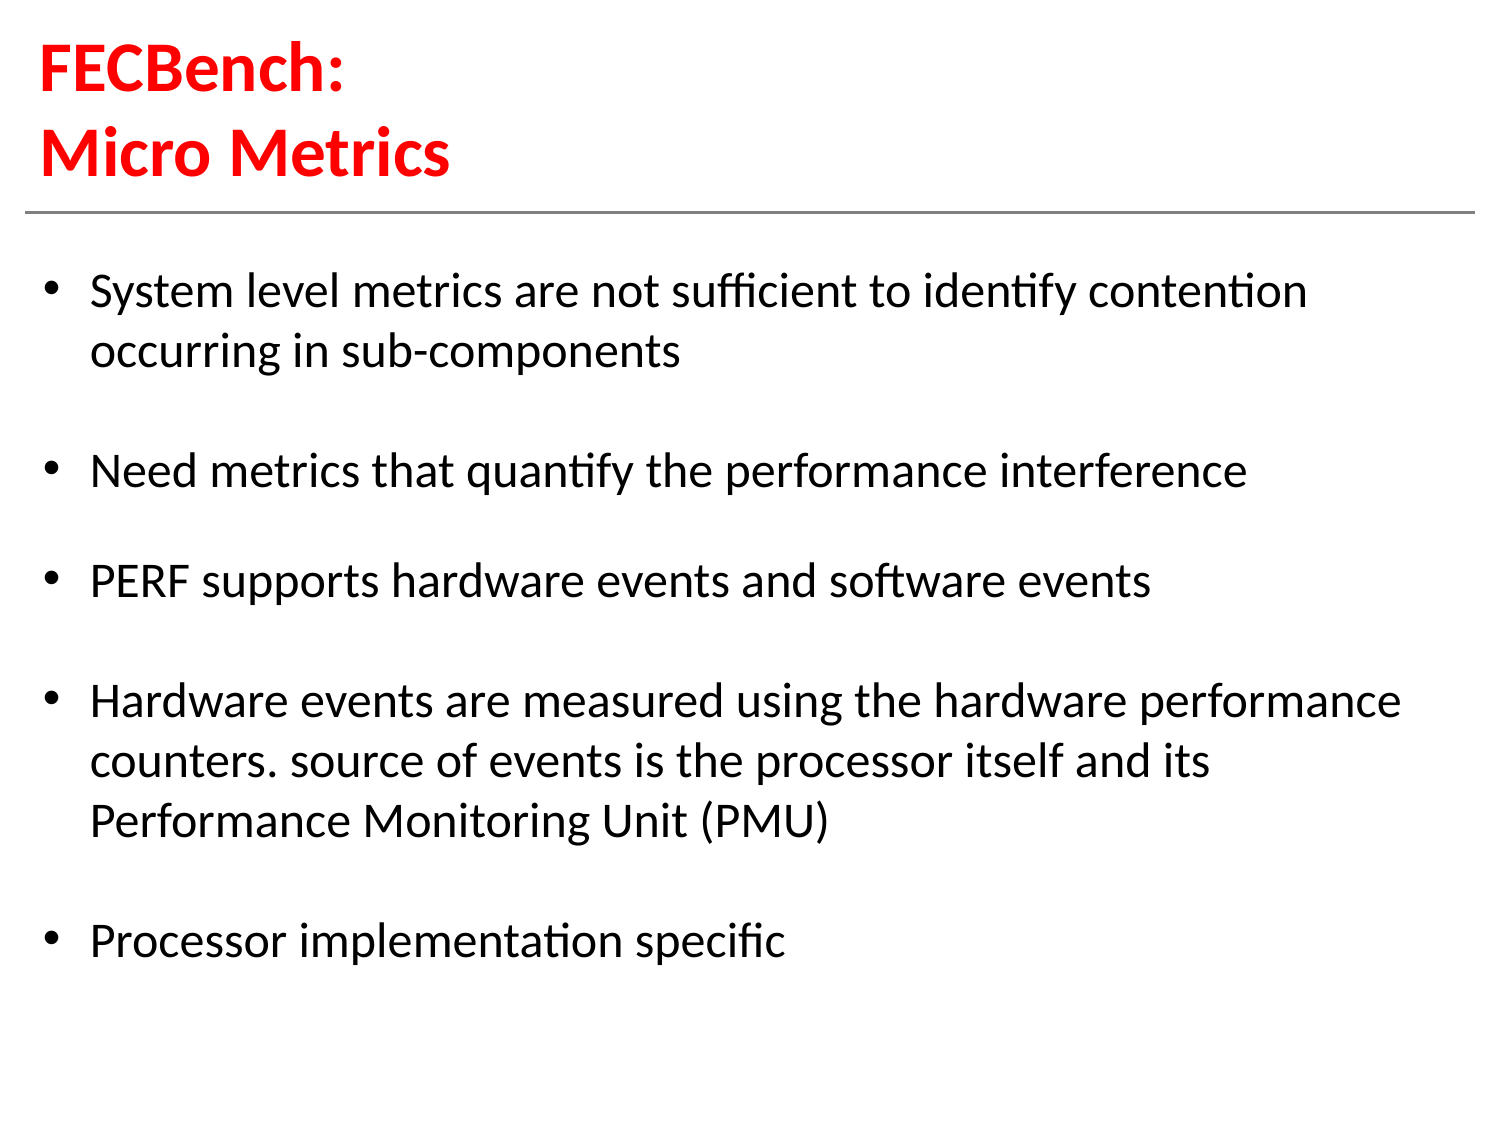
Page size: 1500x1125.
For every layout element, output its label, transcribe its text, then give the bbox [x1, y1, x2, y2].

title FECBench: Micro Metrics [24, 12, 1475, 200]
text_box System level metrics are not sufficient to identify contention occurring in sub-components Need metrics that quantify the performance interference PERF supports hardware events and software events Hardware events are measured using the hardware performance counters. source of events is the processor itself and its Performance Monitoring Unit (PMU) Processor implementation specific [28, 249, 1491, 1075]
